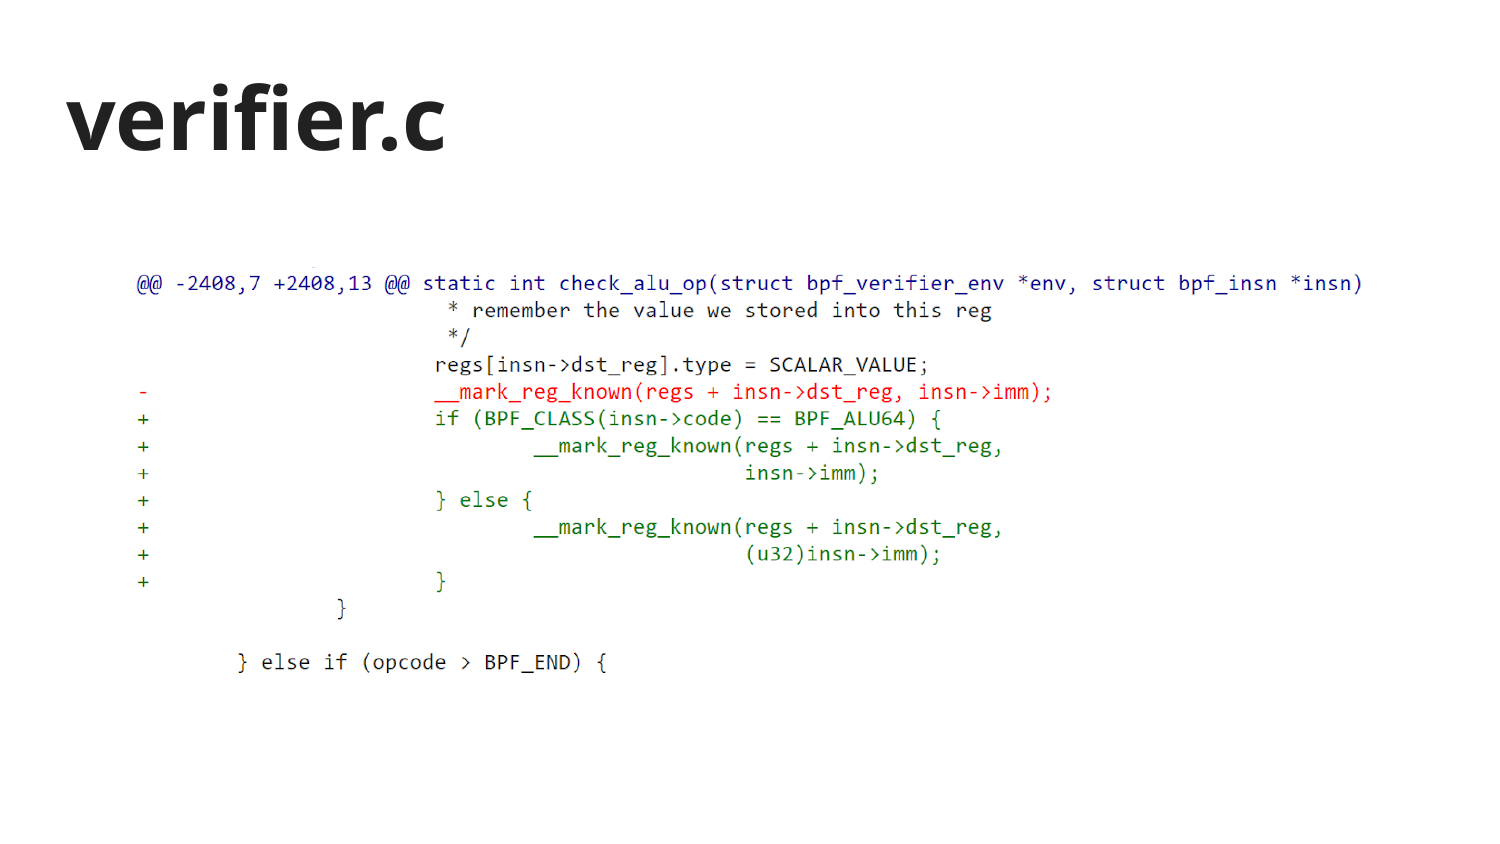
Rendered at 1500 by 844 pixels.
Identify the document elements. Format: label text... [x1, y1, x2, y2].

picture [120, 266, 1380, 685]
title verifier.c [51, 48, 1449, 180]
